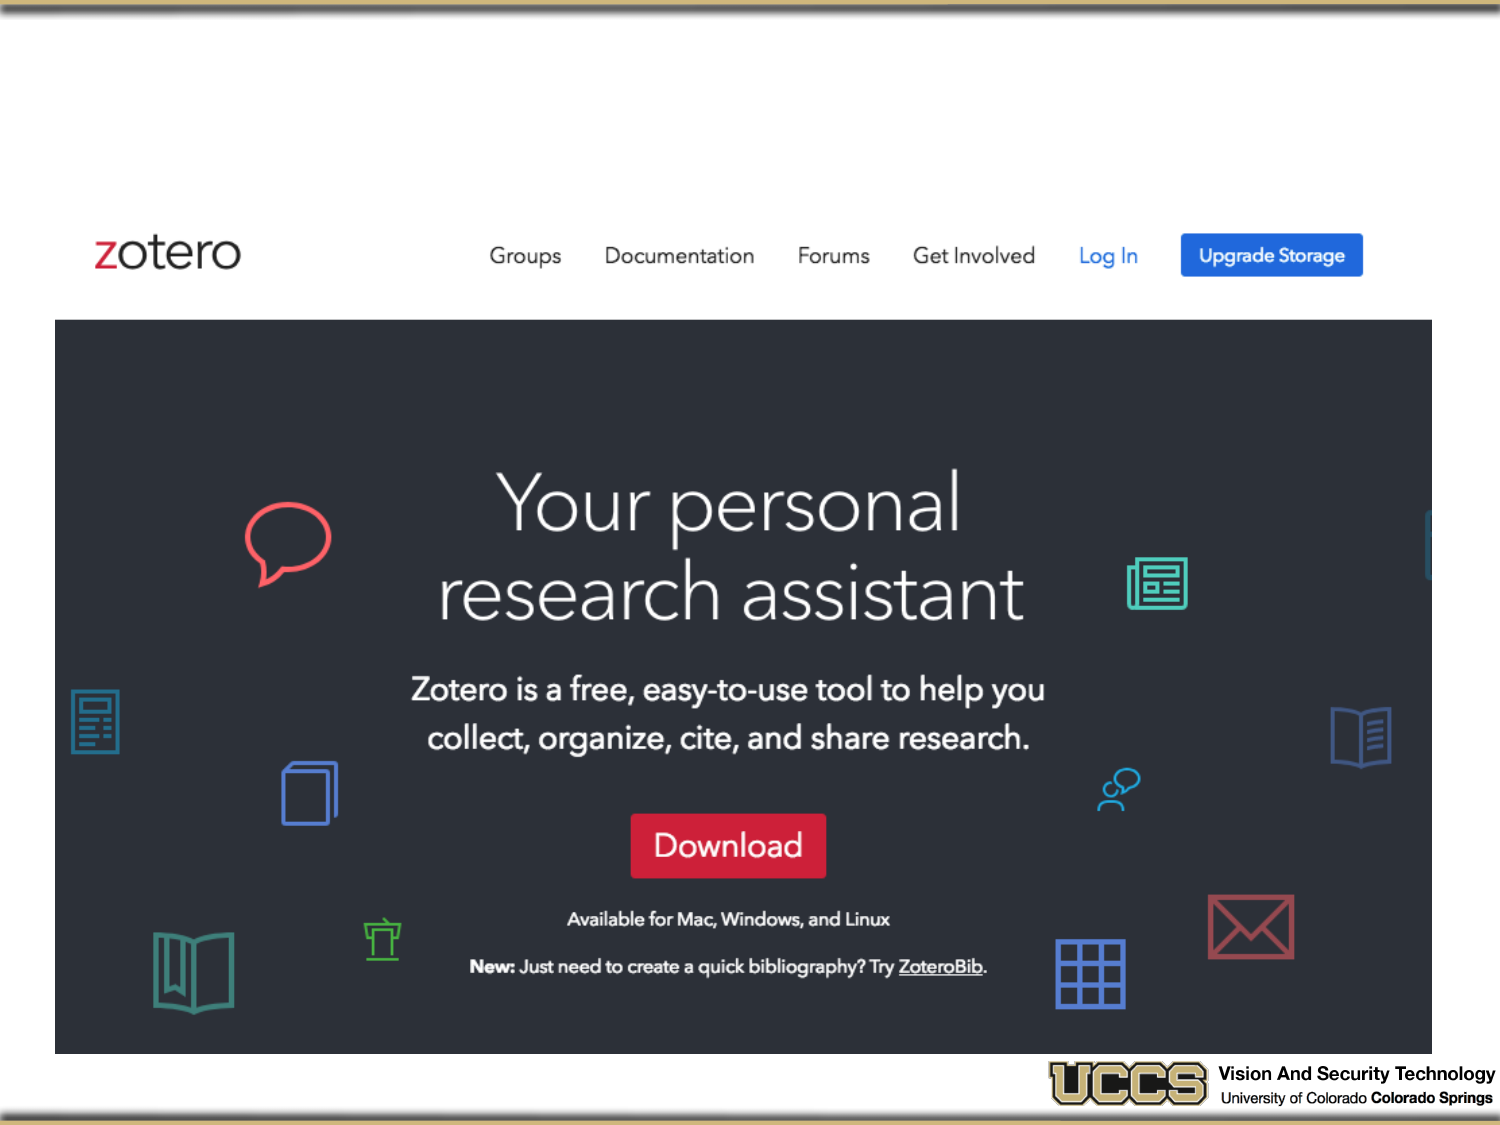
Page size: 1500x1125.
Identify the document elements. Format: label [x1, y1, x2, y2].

picture [1039, 1053, 1500, 1116]
list [55, 212, 1433, 1054]
